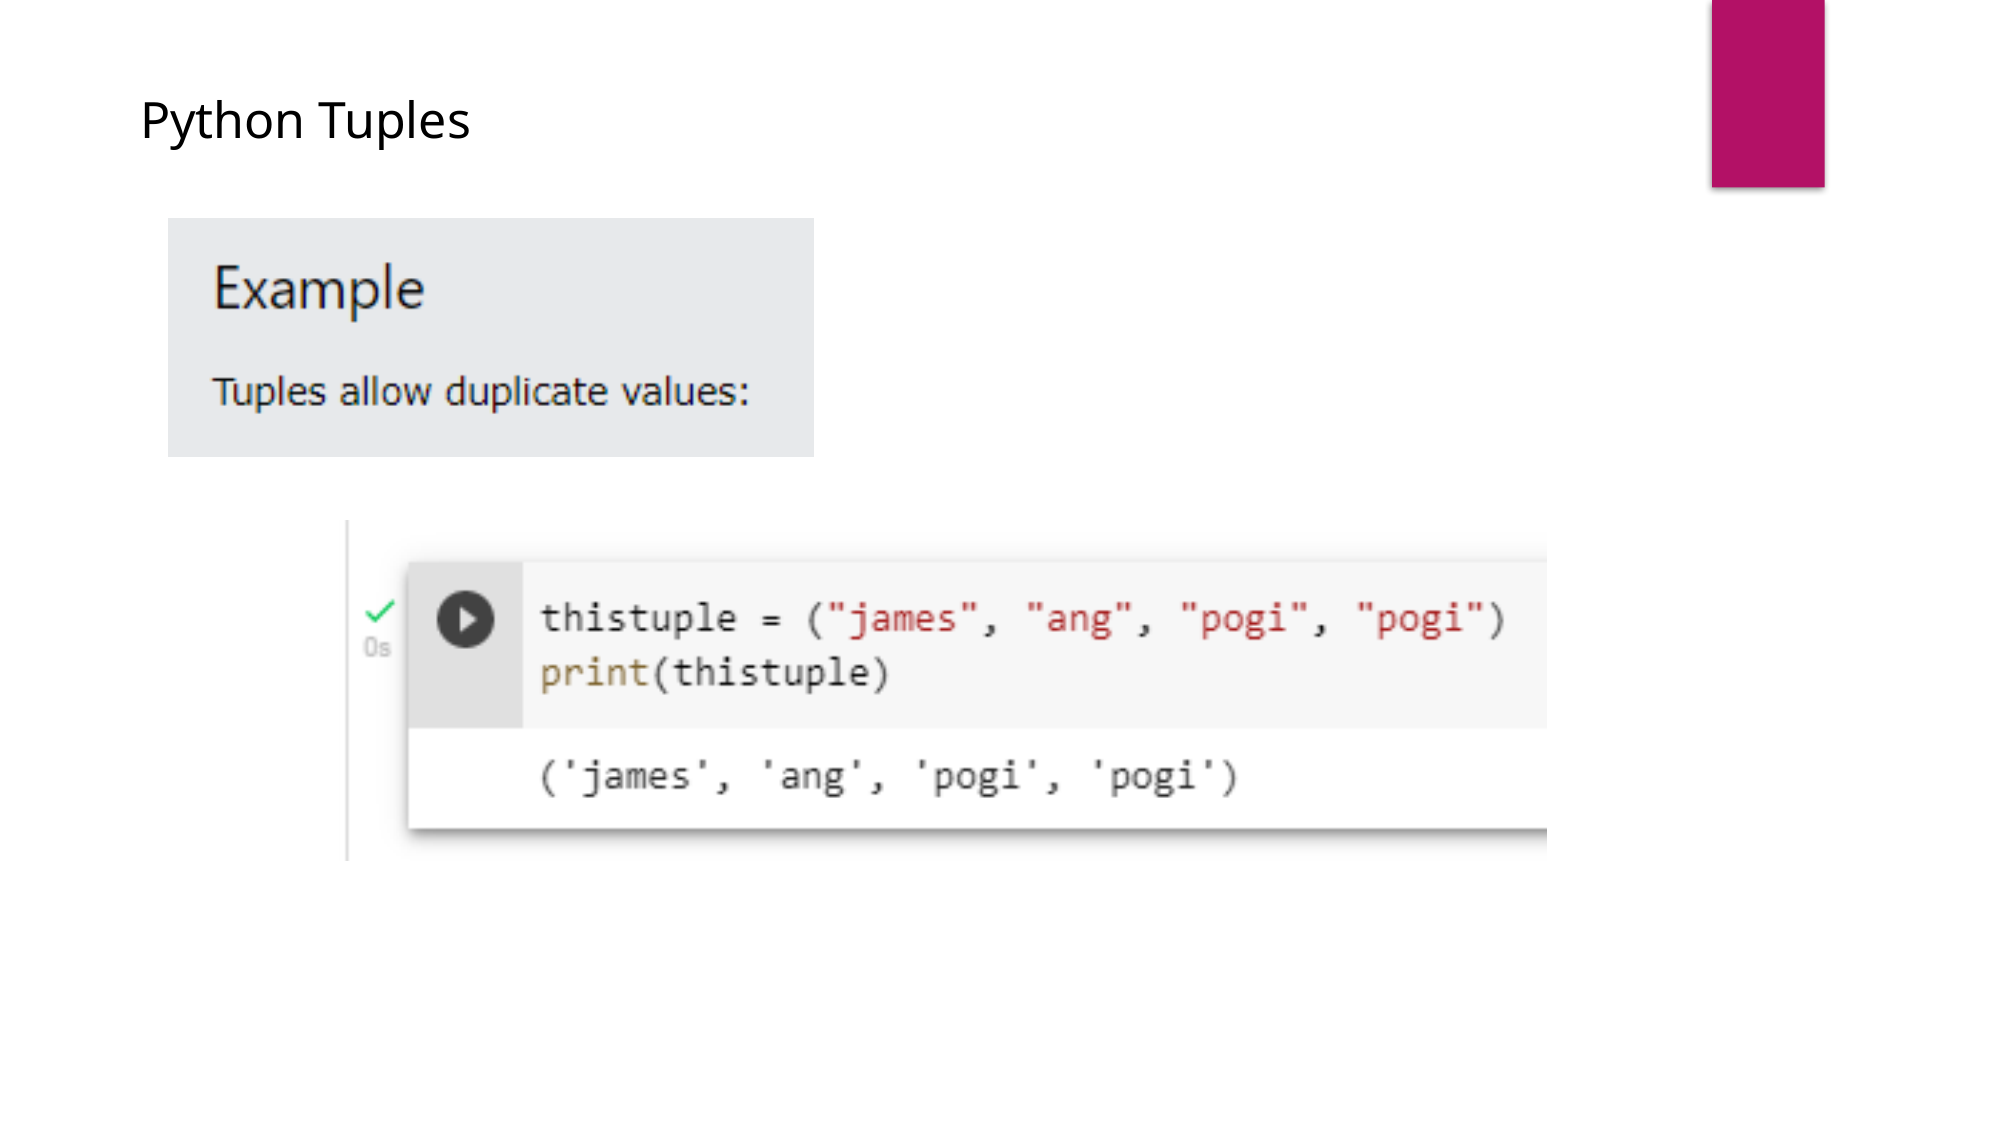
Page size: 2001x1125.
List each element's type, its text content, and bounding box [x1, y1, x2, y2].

picture [167, 218, 814, 457]
text_box Python Tuples [125, 81, 968, 156]
picture [338, 520, 1548, 862]
